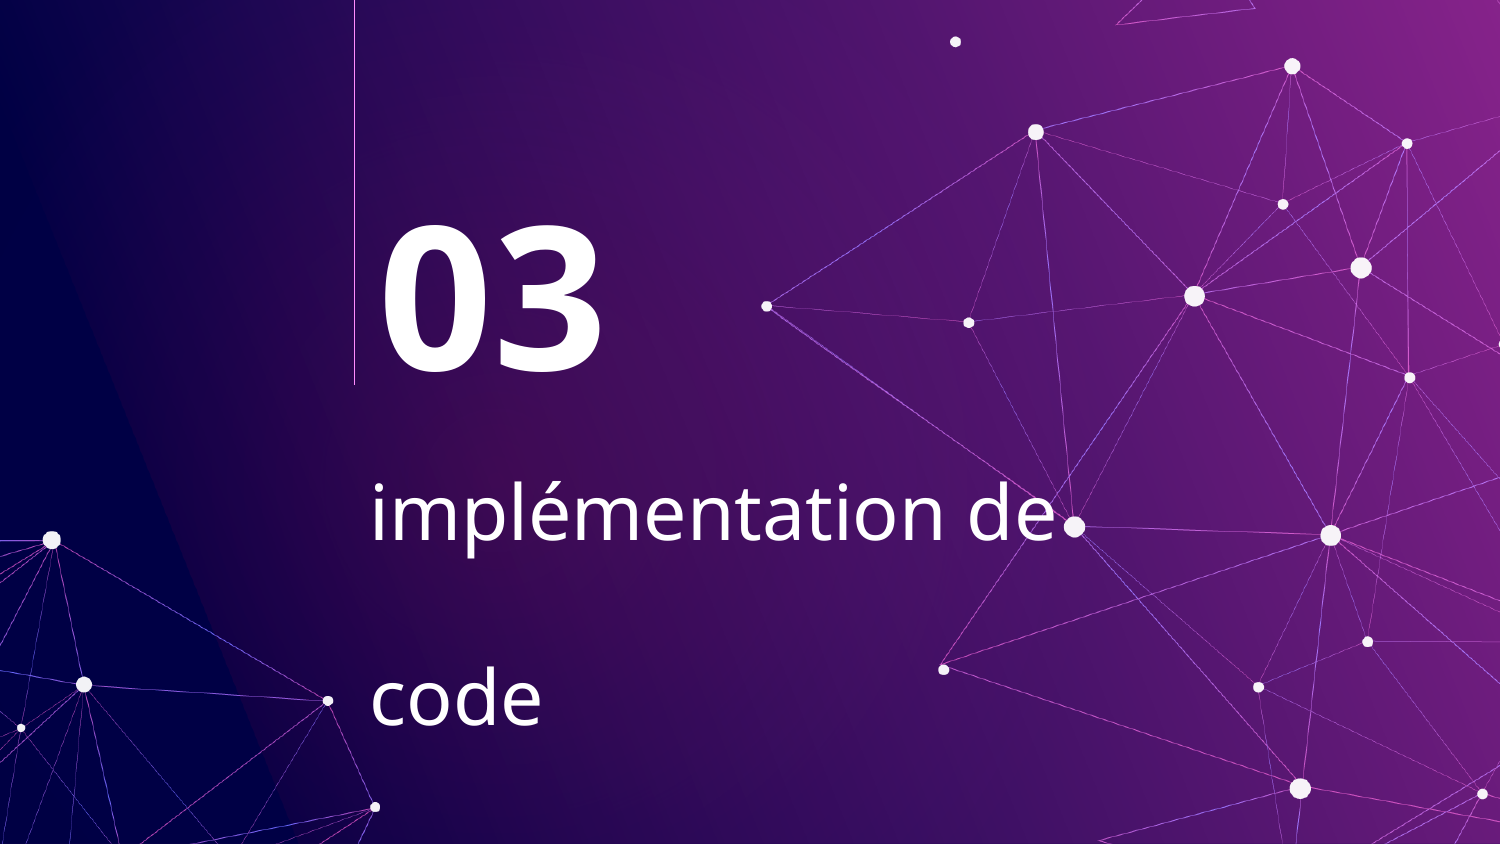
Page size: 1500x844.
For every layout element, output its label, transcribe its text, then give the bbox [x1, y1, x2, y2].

title 03 [363, 228, 853, 352]
picture [0, 0, 1500, 844]
title implémentation de code [354, 398, 1266, 714]
